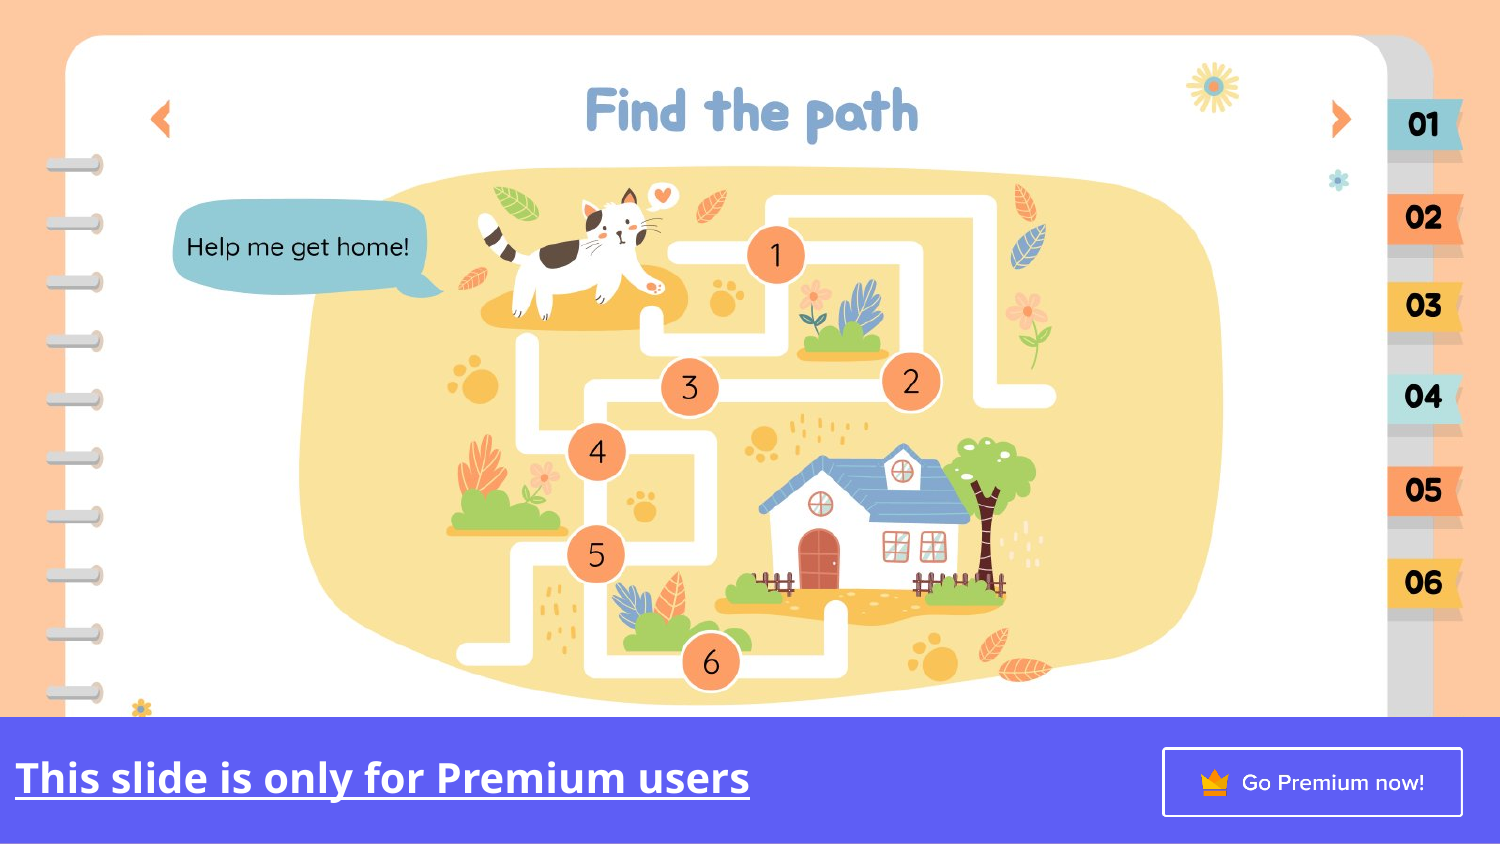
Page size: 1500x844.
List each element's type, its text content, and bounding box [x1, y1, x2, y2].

picture [0, 0, 1500, 717]
picture [1162, 747, 1463, 817]
text_box This slide is only for Premium users [0, 717, 1500, 844]
